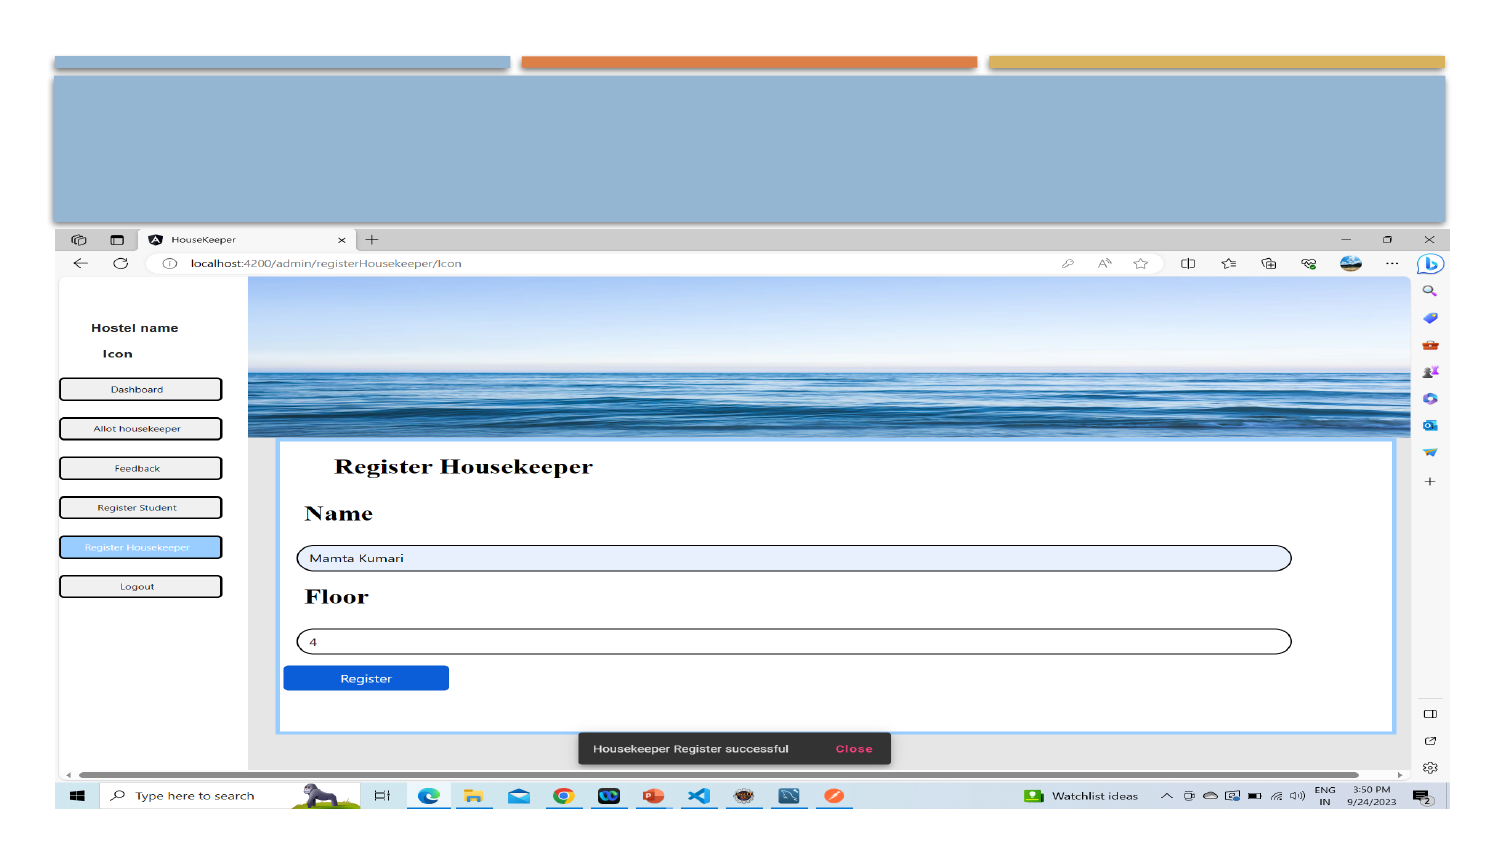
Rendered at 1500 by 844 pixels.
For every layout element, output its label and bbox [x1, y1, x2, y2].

picture [54, 228, 1450, 810]
